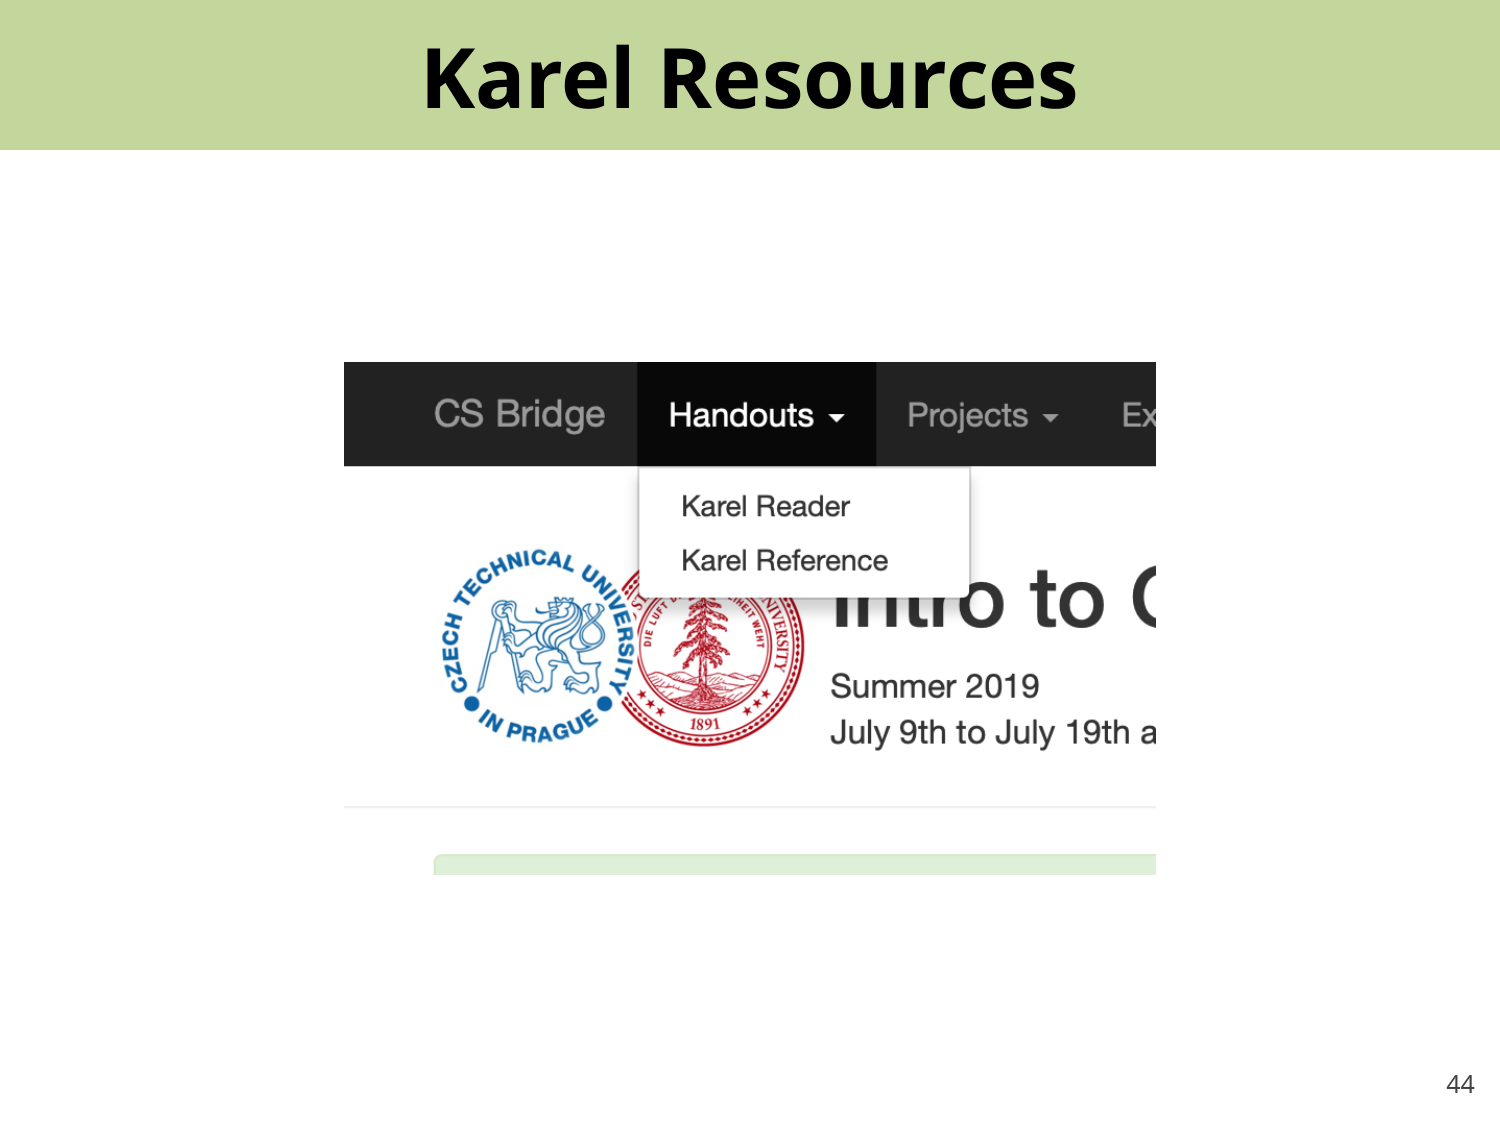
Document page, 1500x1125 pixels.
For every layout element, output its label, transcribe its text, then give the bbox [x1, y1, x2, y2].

title Karel Resources [75, 0, 1425, 150]
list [344, 362, 1156, 875]
